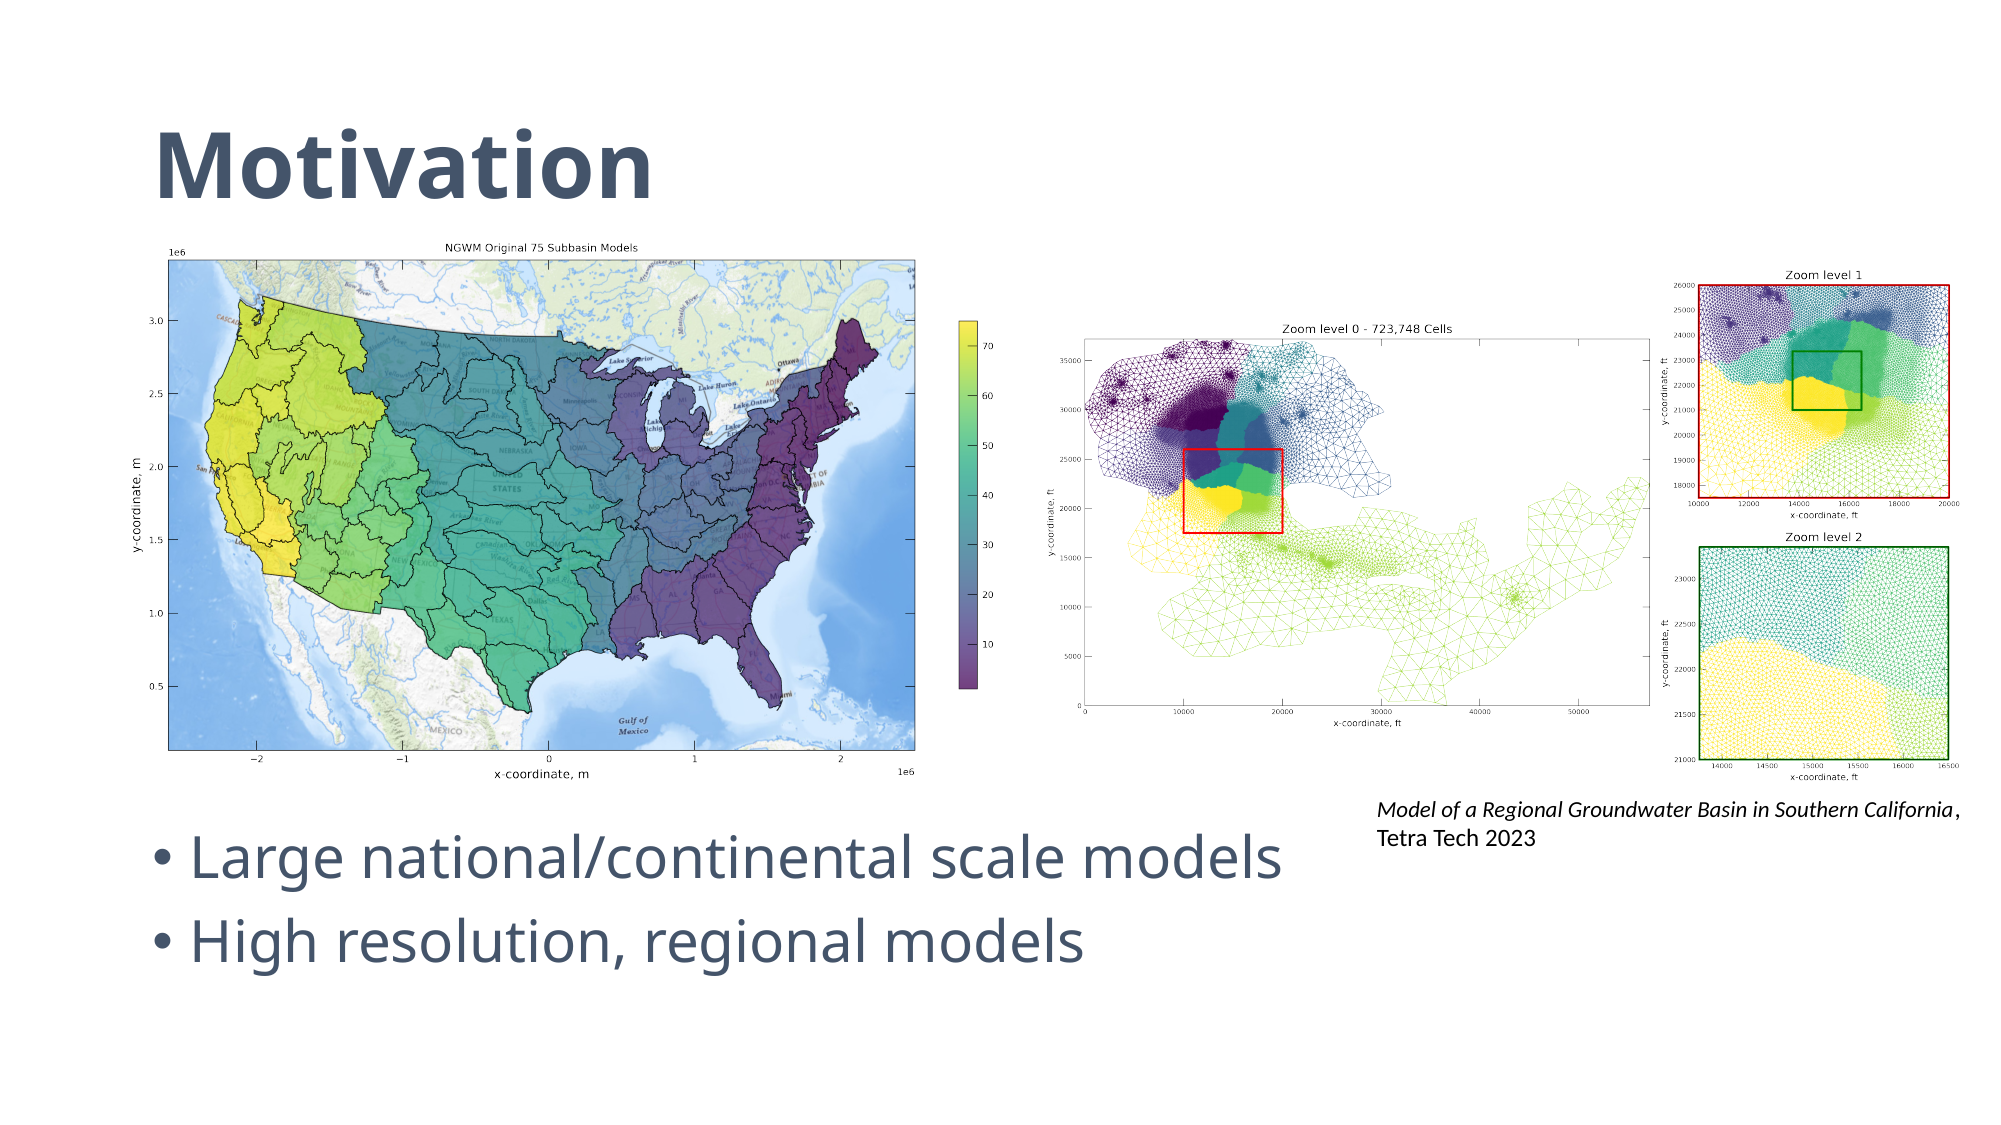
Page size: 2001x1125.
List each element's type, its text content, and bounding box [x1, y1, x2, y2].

picture [32, 239, 1000, 785]
text_box Model of a Regional Groundwater Basin in Southern California, Tetra Tech 2023 [1362, 784, 2000, 860]
title Motivation [137, 59, 1863, 278]
list Large national/continental scale models High resolution, regional models [137, 821, 1863, 1014]
picture [1044, 267, 1968, 785]
